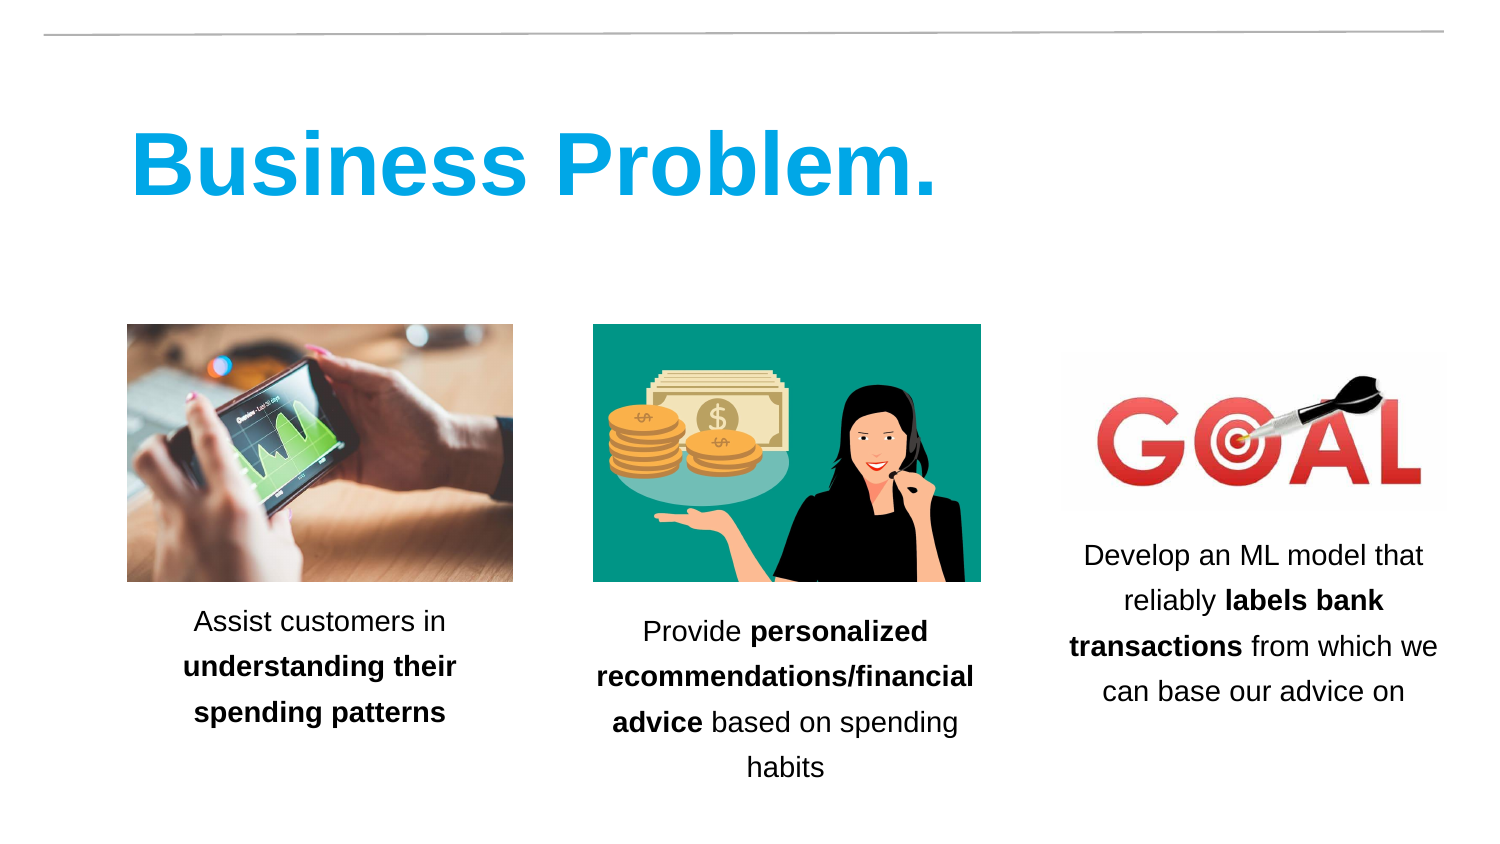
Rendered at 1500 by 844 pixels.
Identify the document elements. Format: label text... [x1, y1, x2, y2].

picture [1061, 352, 1447, 511]
picture [592, 324, 982, 583]
text_box Business Problem. [127, 122, 1028, 226]
text_box Develop an ML model that reliably labels bank transactions from which we can base our advice on [1061, 528, 1447, 705]
text_box Provide personalized recommendations/financial advice based on spending habits [593, 592, 979, 793]
text_box Assist customers in understanding their spending patterns [127, 592, 513, 727]
picture [127, 324, 513, 583]
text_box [43, 31, 1445, 36]
